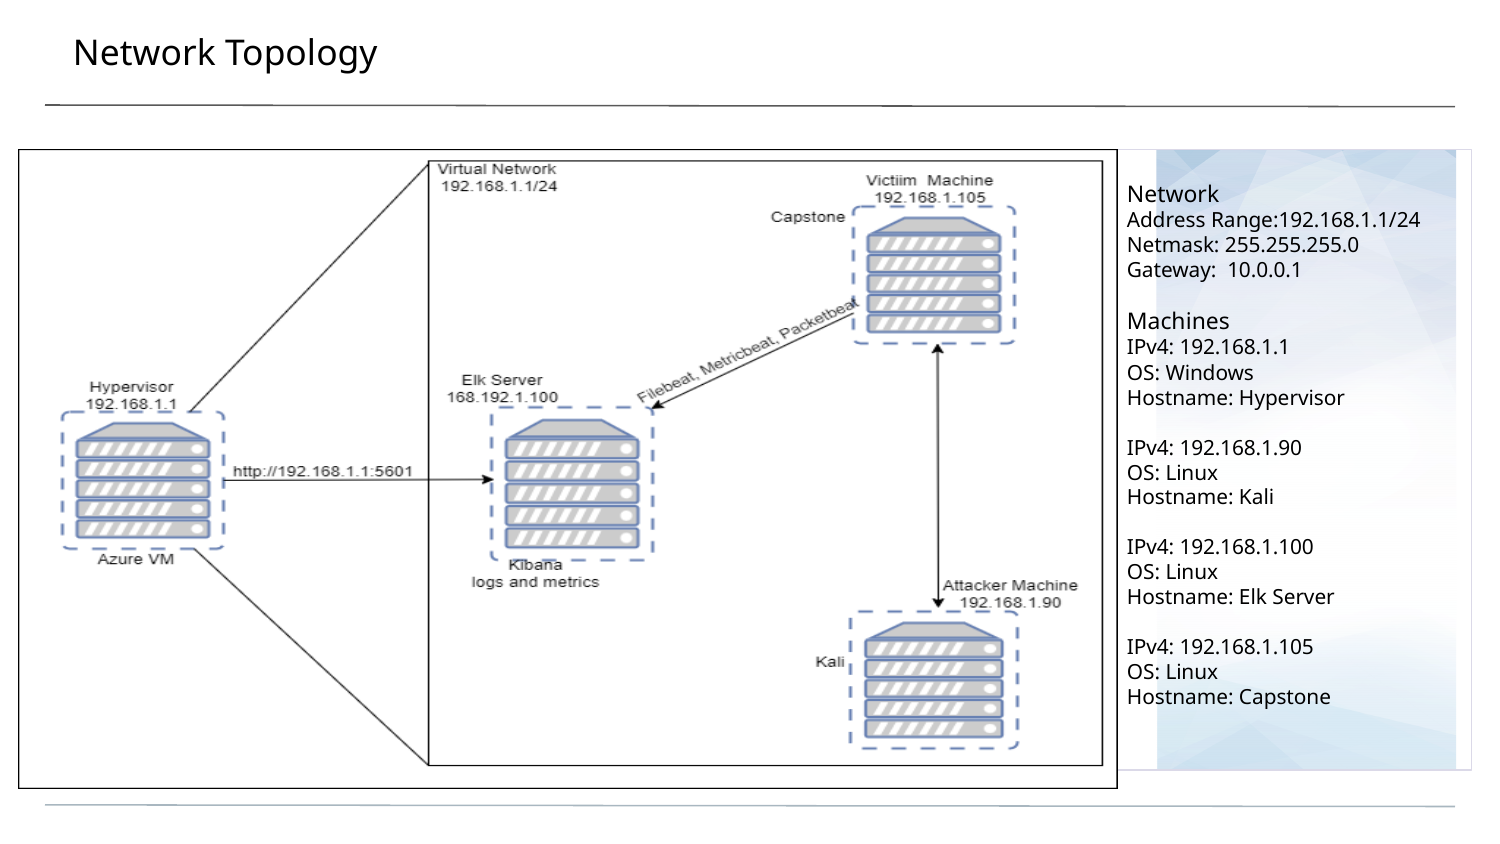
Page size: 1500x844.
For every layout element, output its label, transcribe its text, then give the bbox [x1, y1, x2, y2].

text_box Network Address Range:192.168.1.1/24 Netmask: 255.255.255.0 Gateway: 10.0.0.1 Machines IPv4: 192.168.1.1 OS: Windows Hostname: Hypervisor IPv4: 192.168.1.90 OS: Linux Hostname: Kali IPv4: 192.168.1.100 OS: Linux Hostname: Elk Server IPv4: 192.168.1.105 OS: Linux Hostname: Capstone [1120, 149, 1472, 771]
title Network Topology [0, 0, 1097, 88]
picture [18, 149, 1119, 789]
